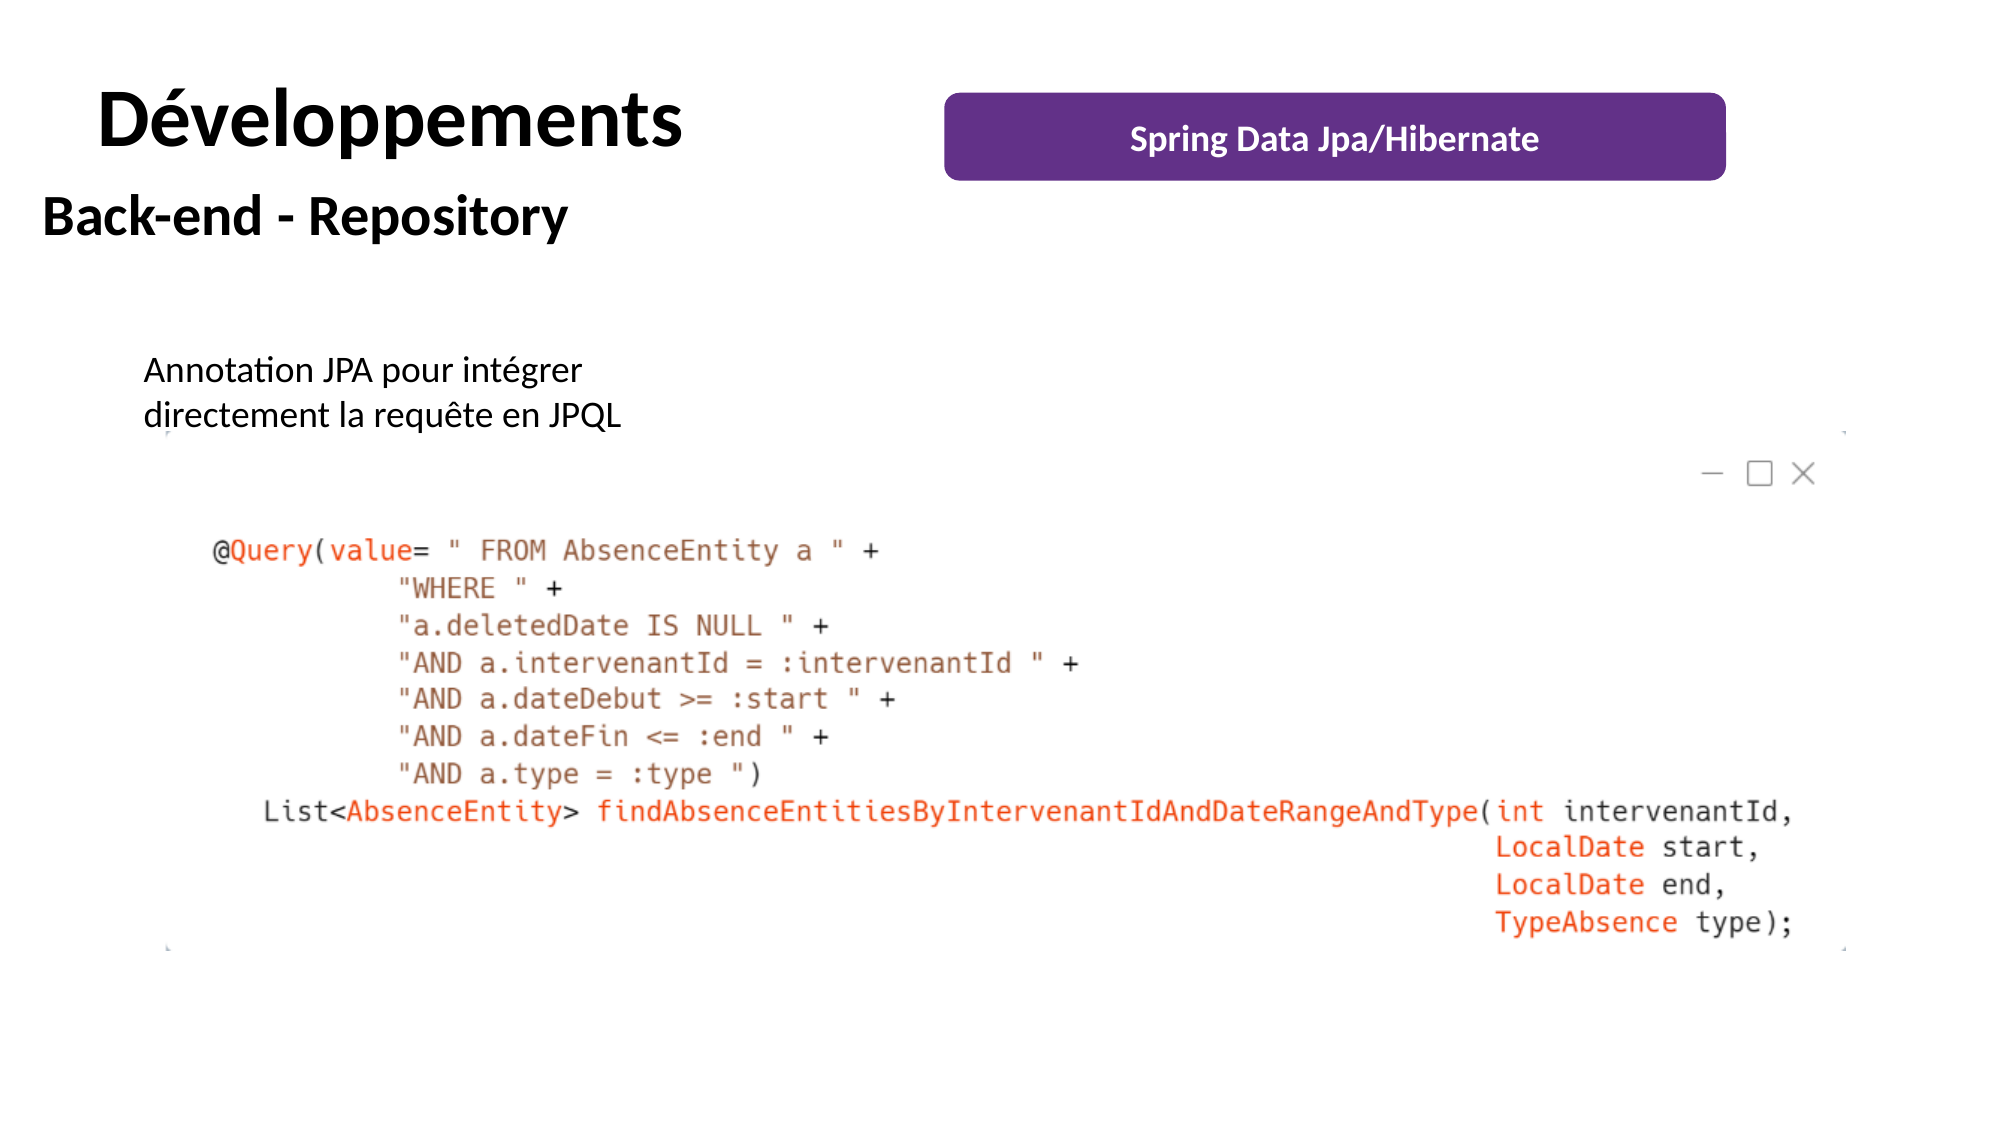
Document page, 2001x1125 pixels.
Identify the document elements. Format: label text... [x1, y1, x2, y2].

picture [165, 431, 1846, 951]
text_box Développements [82, 55, 719, 171]
text_box Spring Data Jpa/Hibernate [944, 92, 1727, 181]
text_box Annotation JPA pour intégrer directement la requête en JPQL [128, 337, 672, 443]
text_box Back-end - Repository [27, 169, 606, 255]
